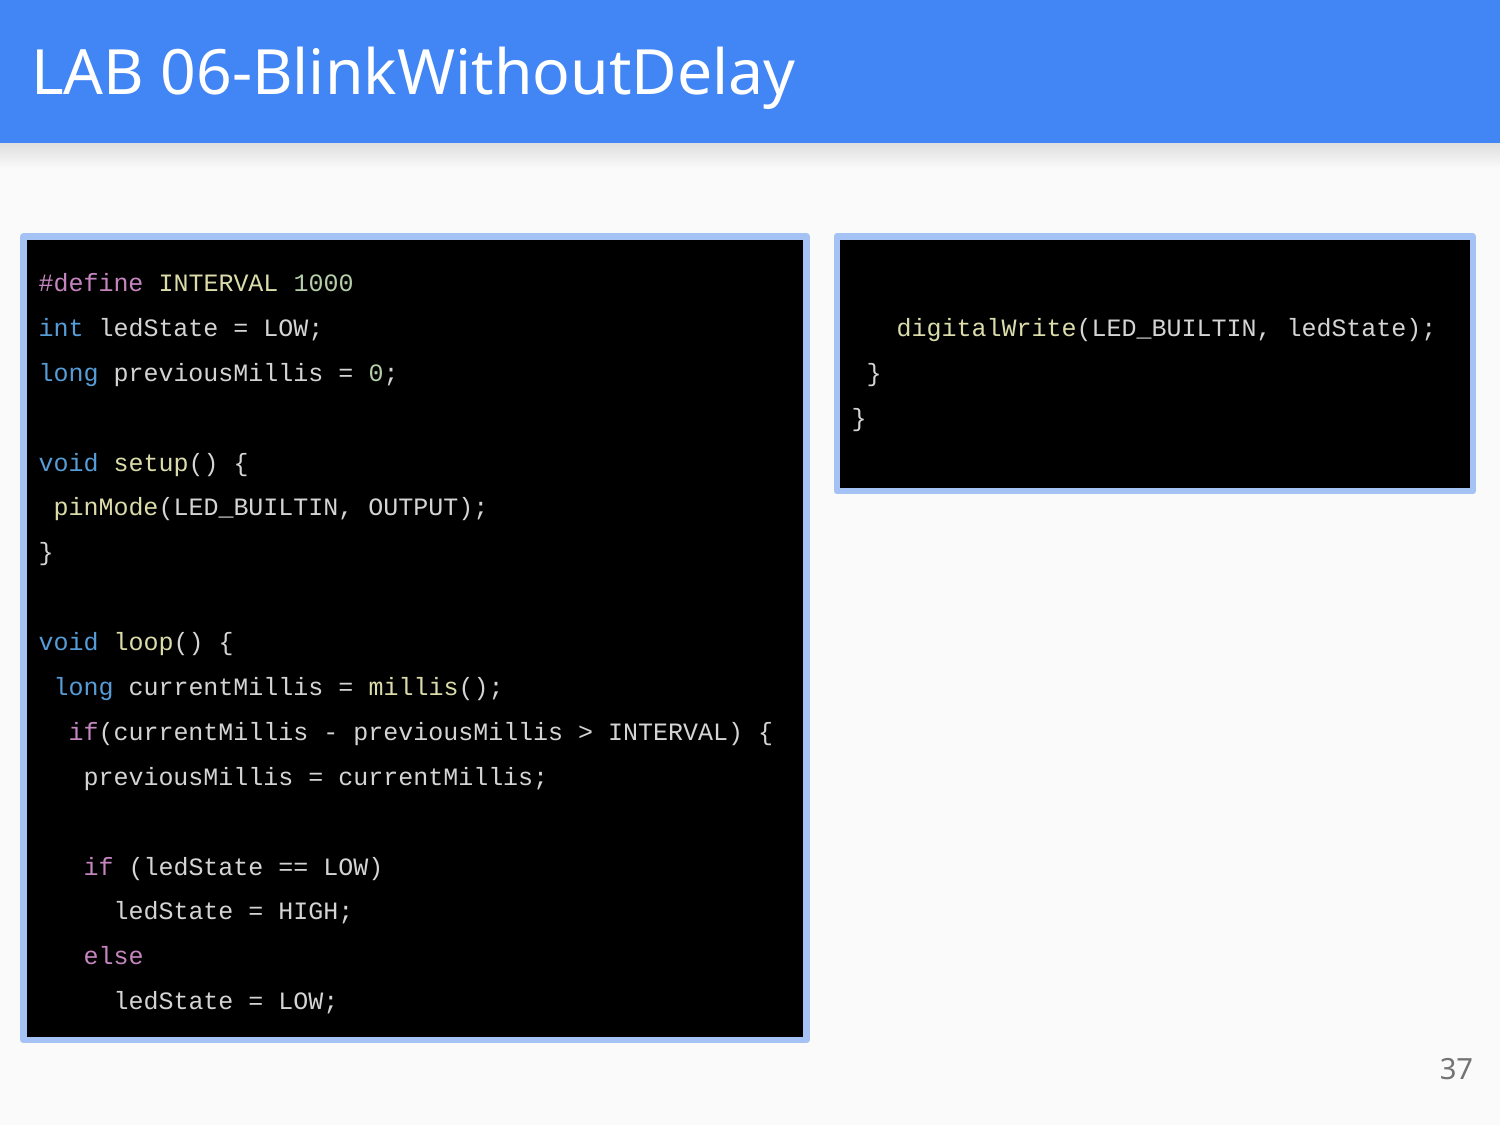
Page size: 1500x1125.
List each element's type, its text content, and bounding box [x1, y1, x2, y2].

title LAB 06-BlinkWithoutDelay [16, 3, 1464, 136]
text_box #define INTERVAL 1000 int ledState = LOW; long previousMillis = 0; void setup() { pinMode(LED_BUILTIN, OUTPUT); } void loop() { long currentMillis = millis(); if(currentMillis - previousMillis > INTERVAL) { previousMillis = currentMillis; if (ledState == LOW) ledState = HIGH; else ledState = LOW; [23, 236, 807, 1040]
text_box digitalWrite(LED_BUILTIN, ledState); } } [836, 236, 1473, 492]
slide_number 37 [1398, 1027, 1489, 1114]
